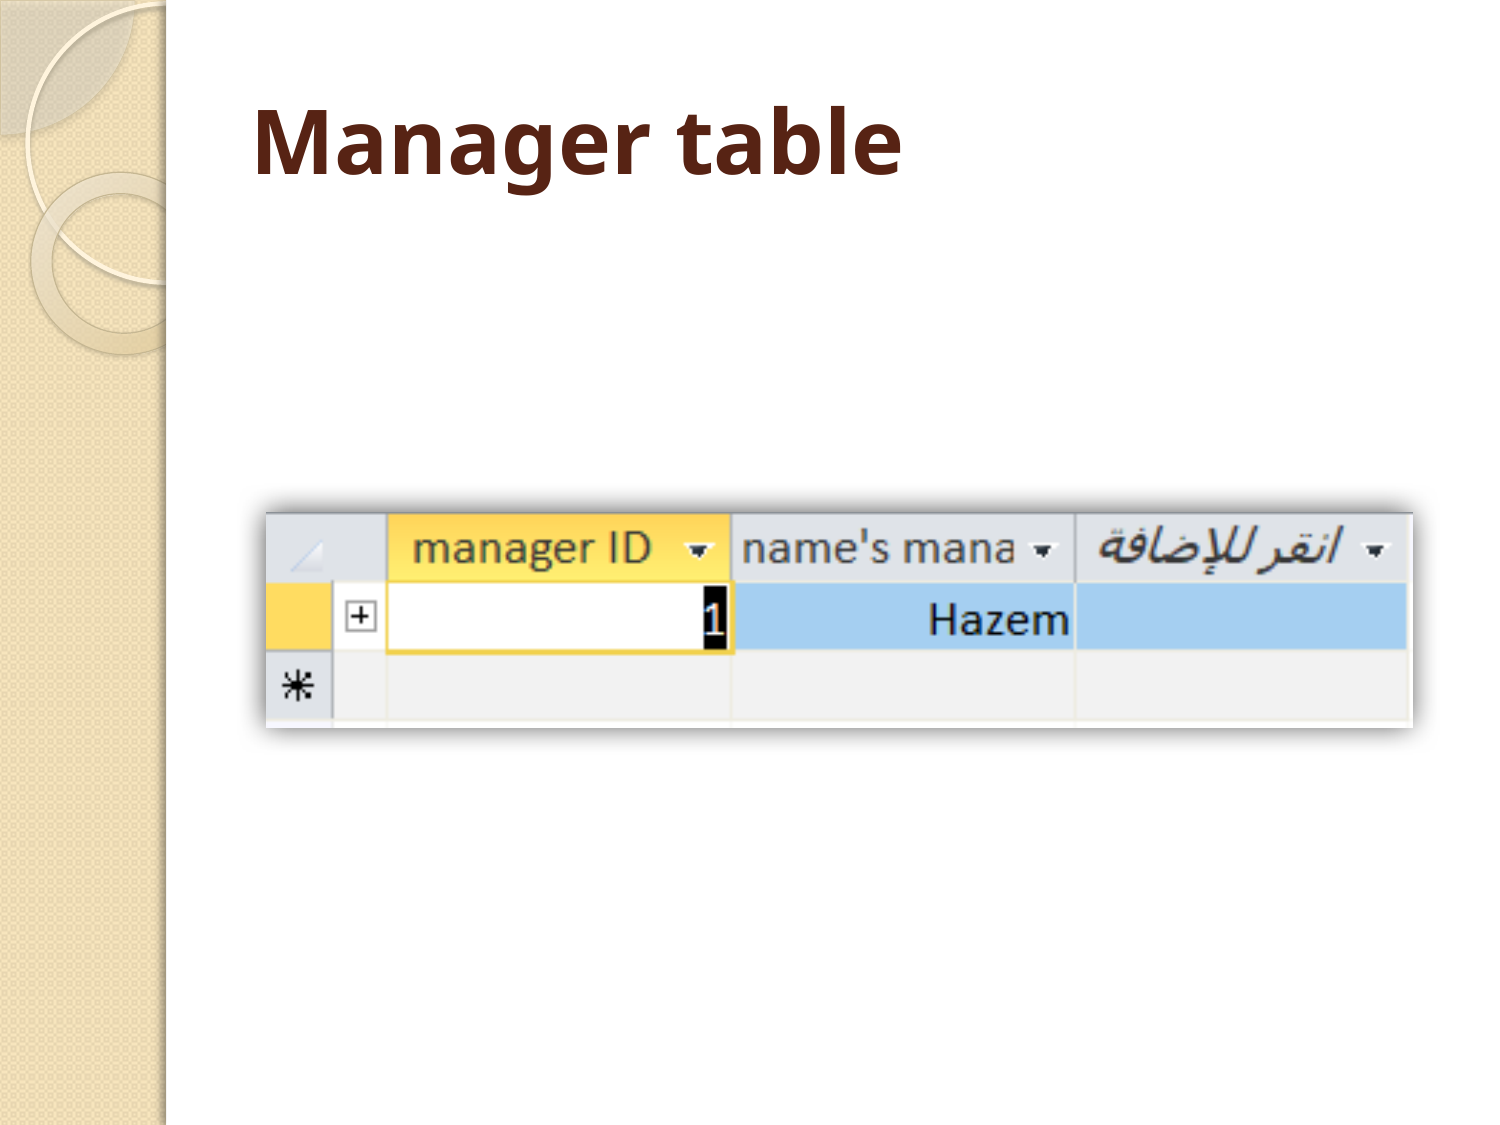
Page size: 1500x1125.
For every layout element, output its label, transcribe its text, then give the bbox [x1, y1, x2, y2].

title Manager table [235, 45, 1466, 233]
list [266, 512, 1413, 728]
